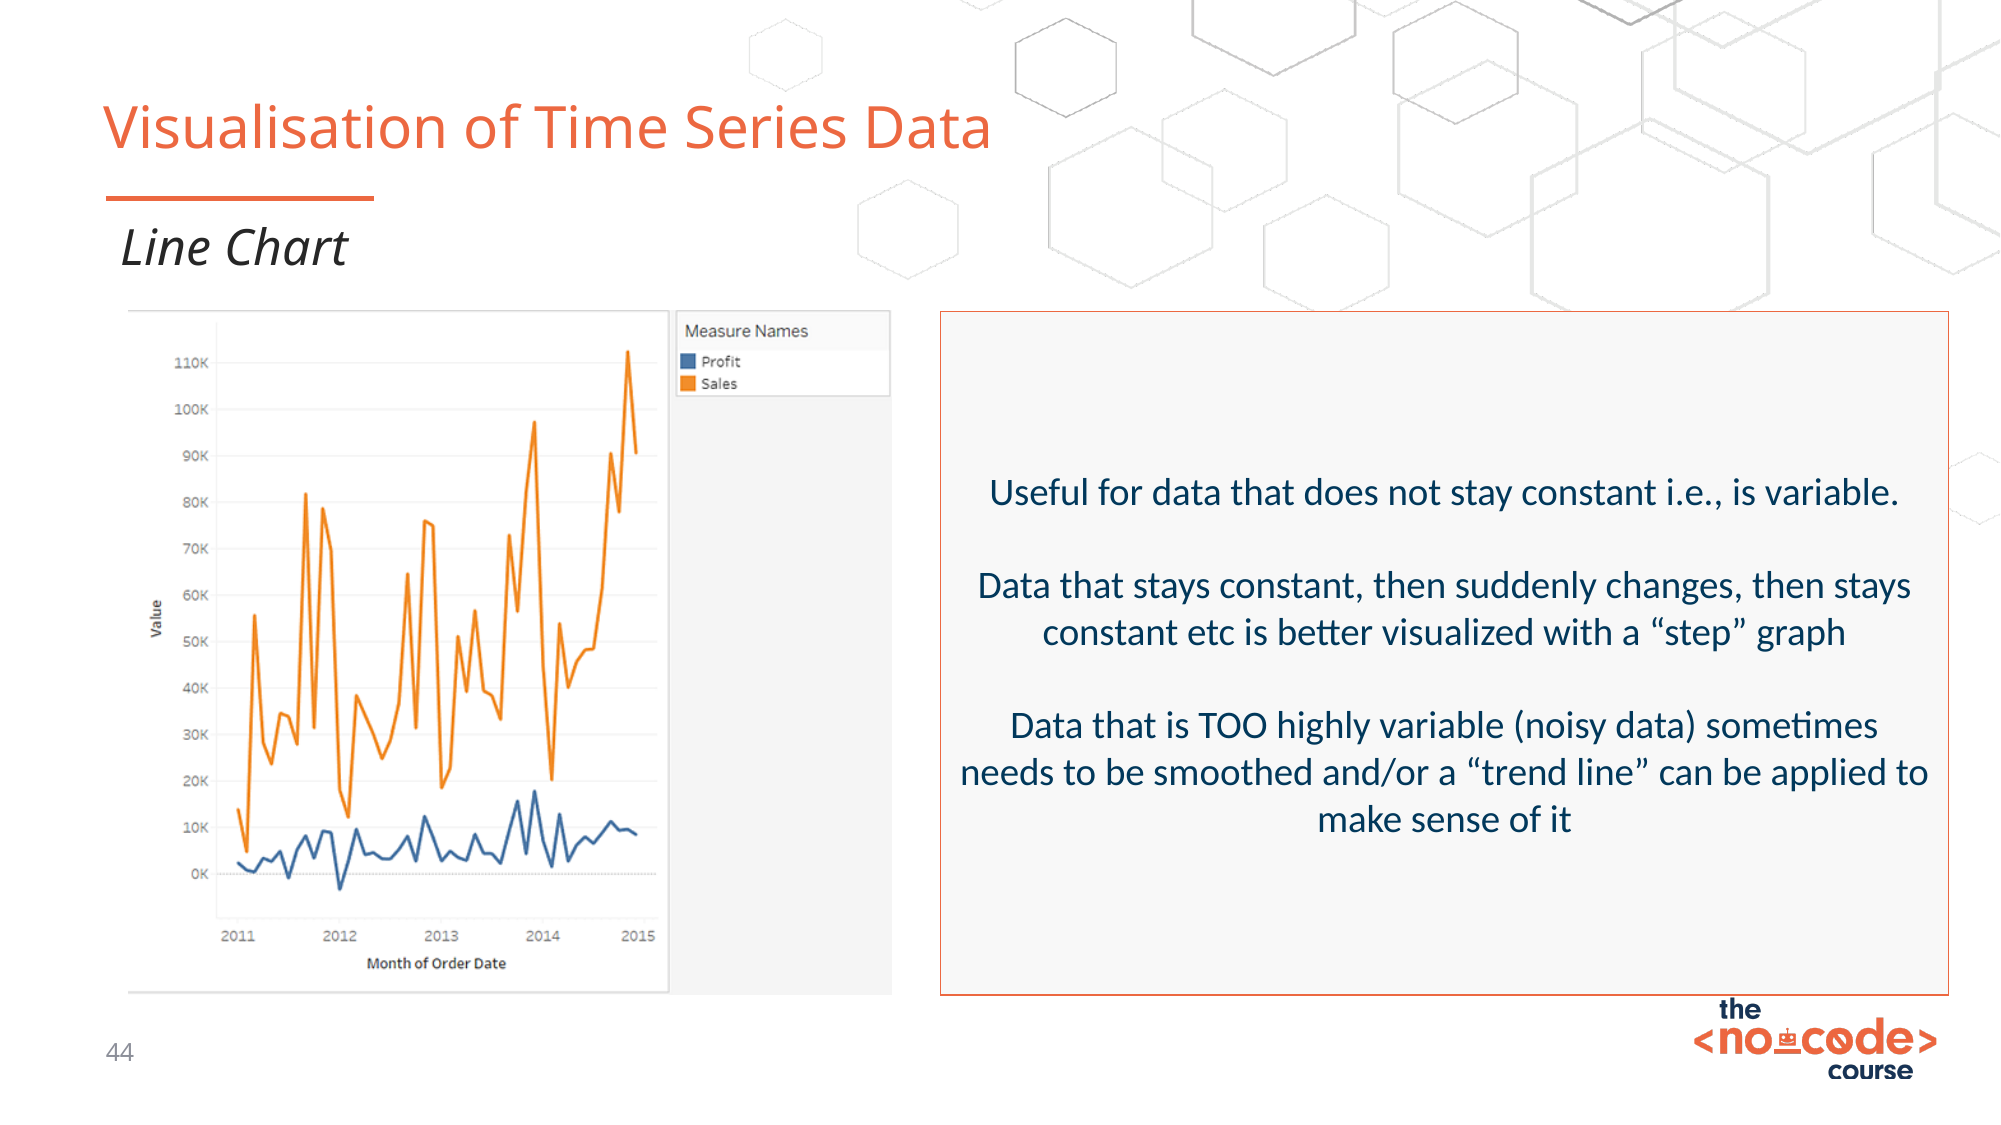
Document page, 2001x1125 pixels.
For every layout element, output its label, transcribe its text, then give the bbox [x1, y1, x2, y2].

slide_number 44 [105, 1023, 556, 1084]
title Visualisation of Time Series Data [103, 59, 1935, 199]
text_box Useful for data that does not stay constant i.e., is variable. Data that stays constant, then suddenly changes, then stays constant etc is better visualized with a “step” graph Data that is TOO highly variable (noisy data) sometimes needs to be smoothed and/or a “trend line” can be applied to make sense of it [940, 311, 1949, 996]
picture [128, 310, 892, 995]
text_box Line Chart [103, 209, 1977, 301]
